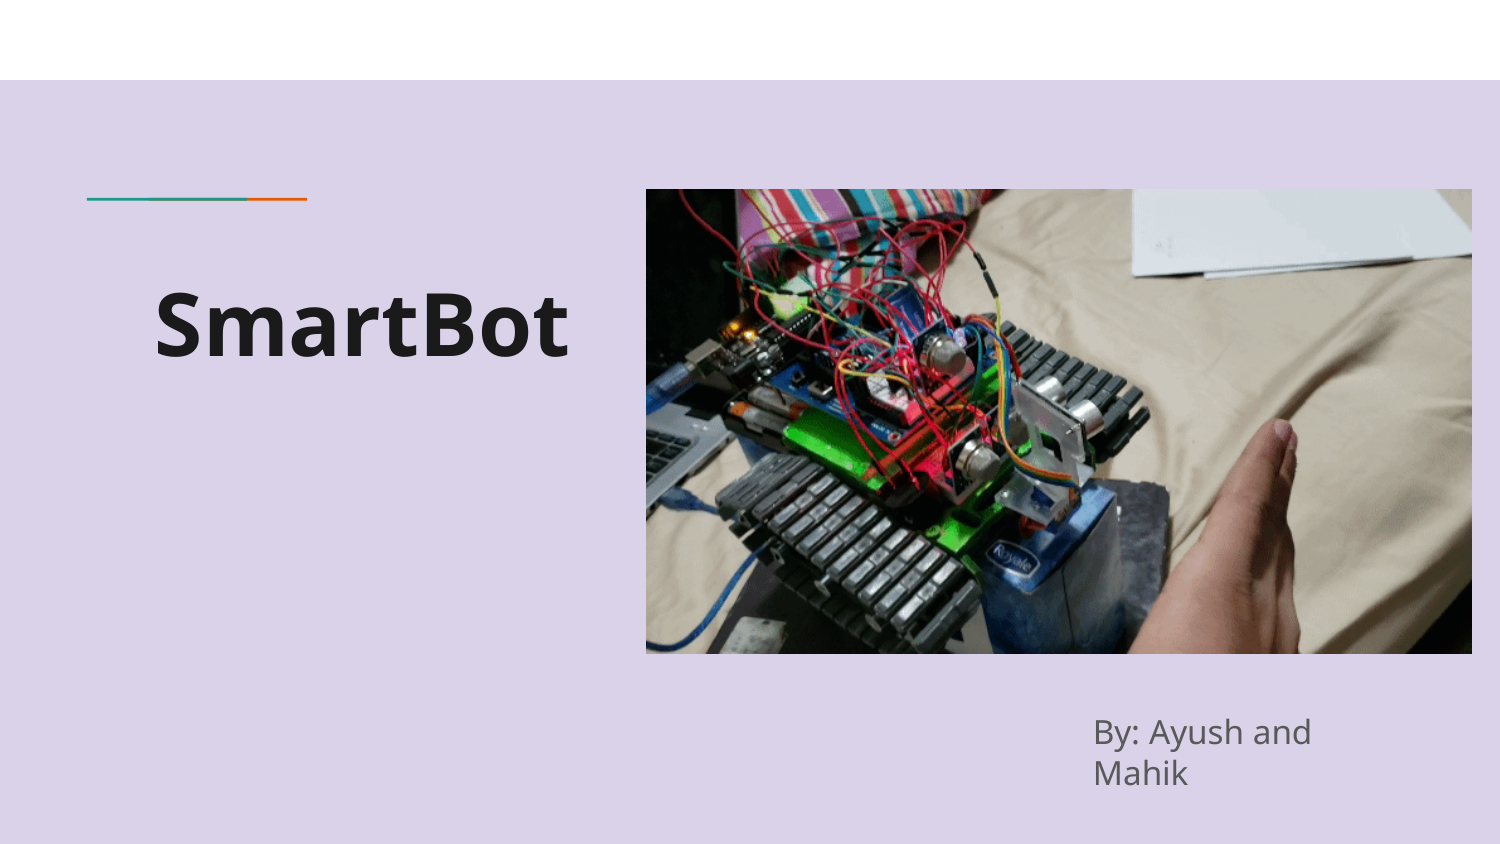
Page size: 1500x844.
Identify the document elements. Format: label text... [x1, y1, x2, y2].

title SmartBot [0, 253, 640, 407]
subtitle By: Ayush and Mahik [1077, 696, 1430, 786]
picture [645, 189, 1472, 655]
